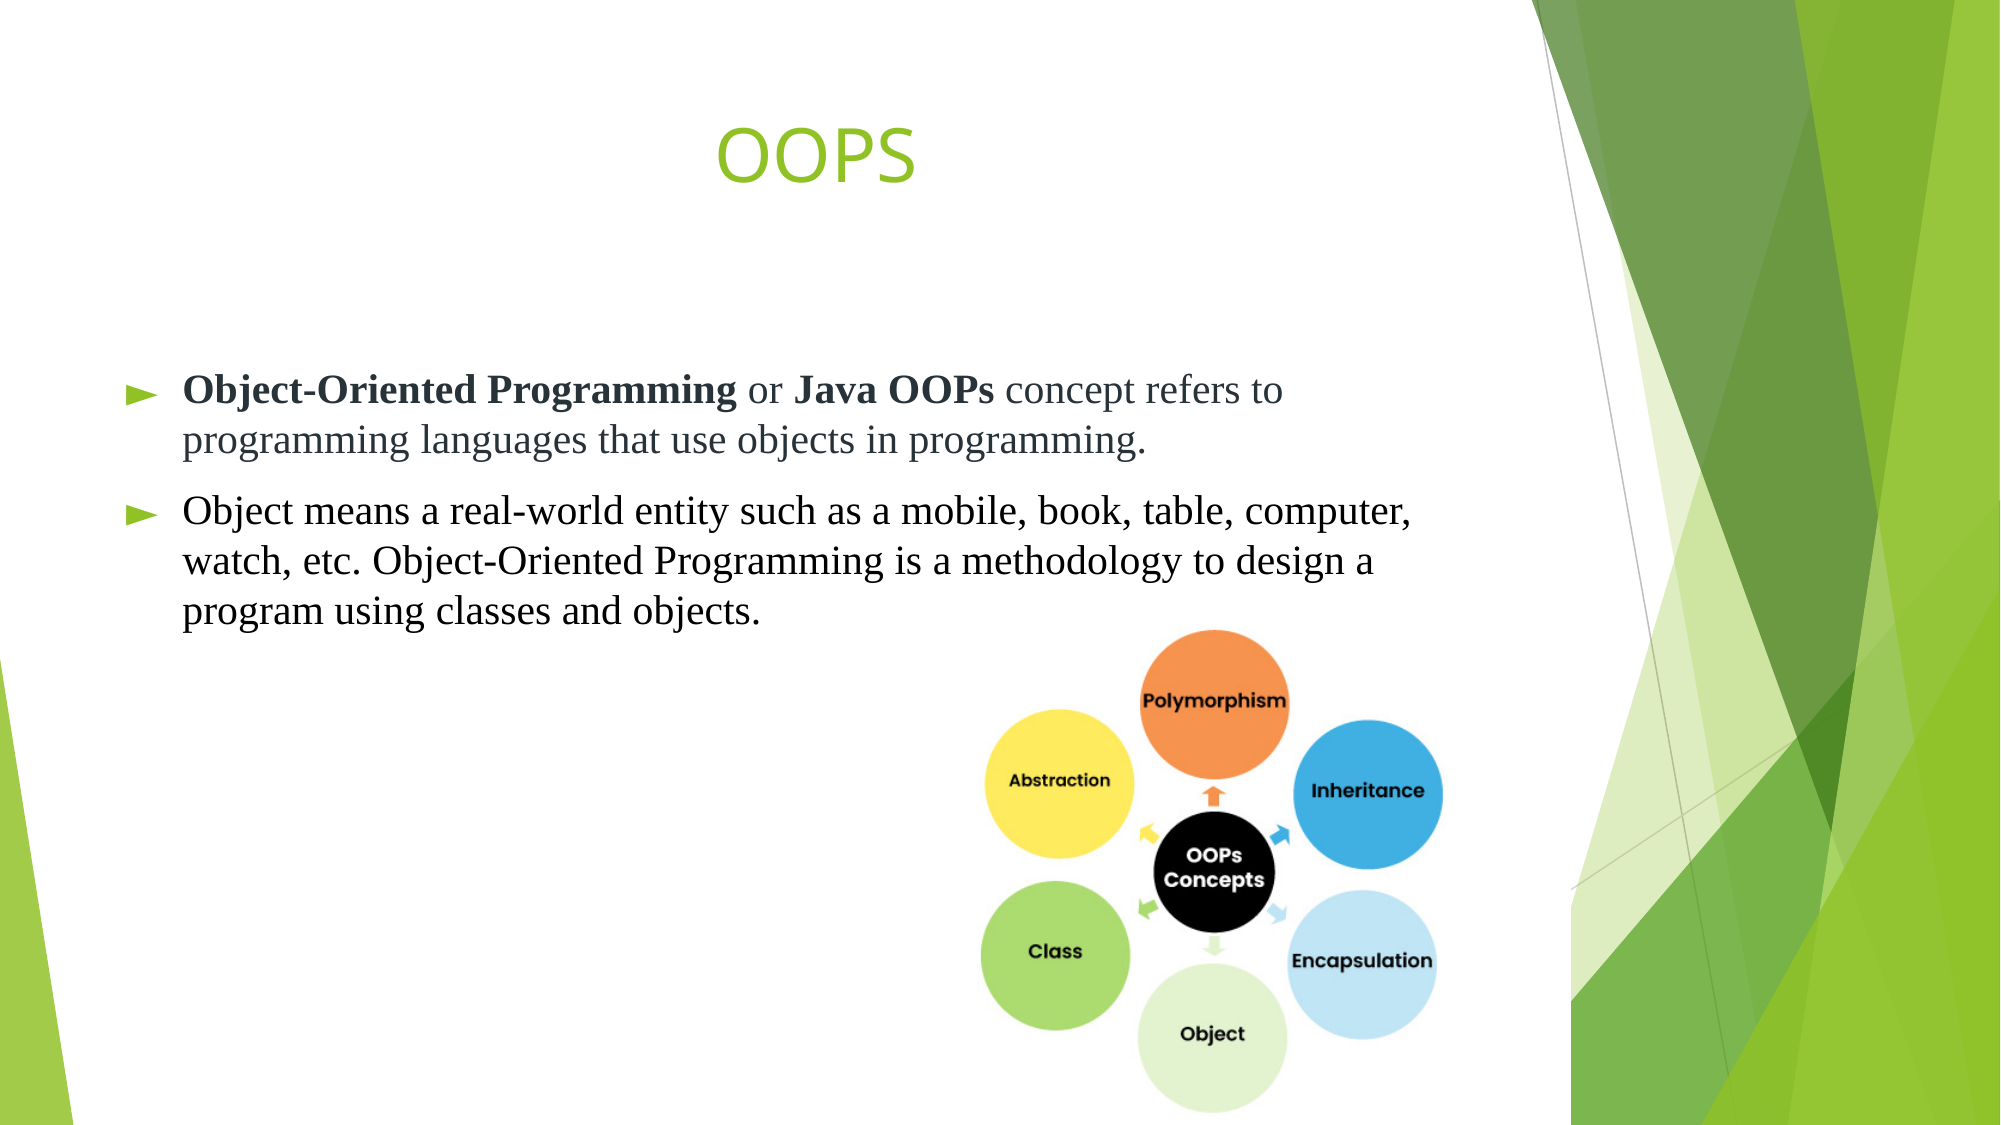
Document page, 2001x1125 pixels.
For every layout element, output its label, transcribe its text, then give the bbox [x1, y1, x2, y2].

picture [853, 618, 1571, 1125]
title OOPS [111, 99, 1522, 317]
list Object-Oriented Programming or Java OOPs concept refers to programming languages that use objects in programming. Object means a real-world entity such as a mobile, book, table, computer, watch, etc. Object-Oriented Programming is a methodology to design a program using classes and objects. [111, 354, 1522, 992]
